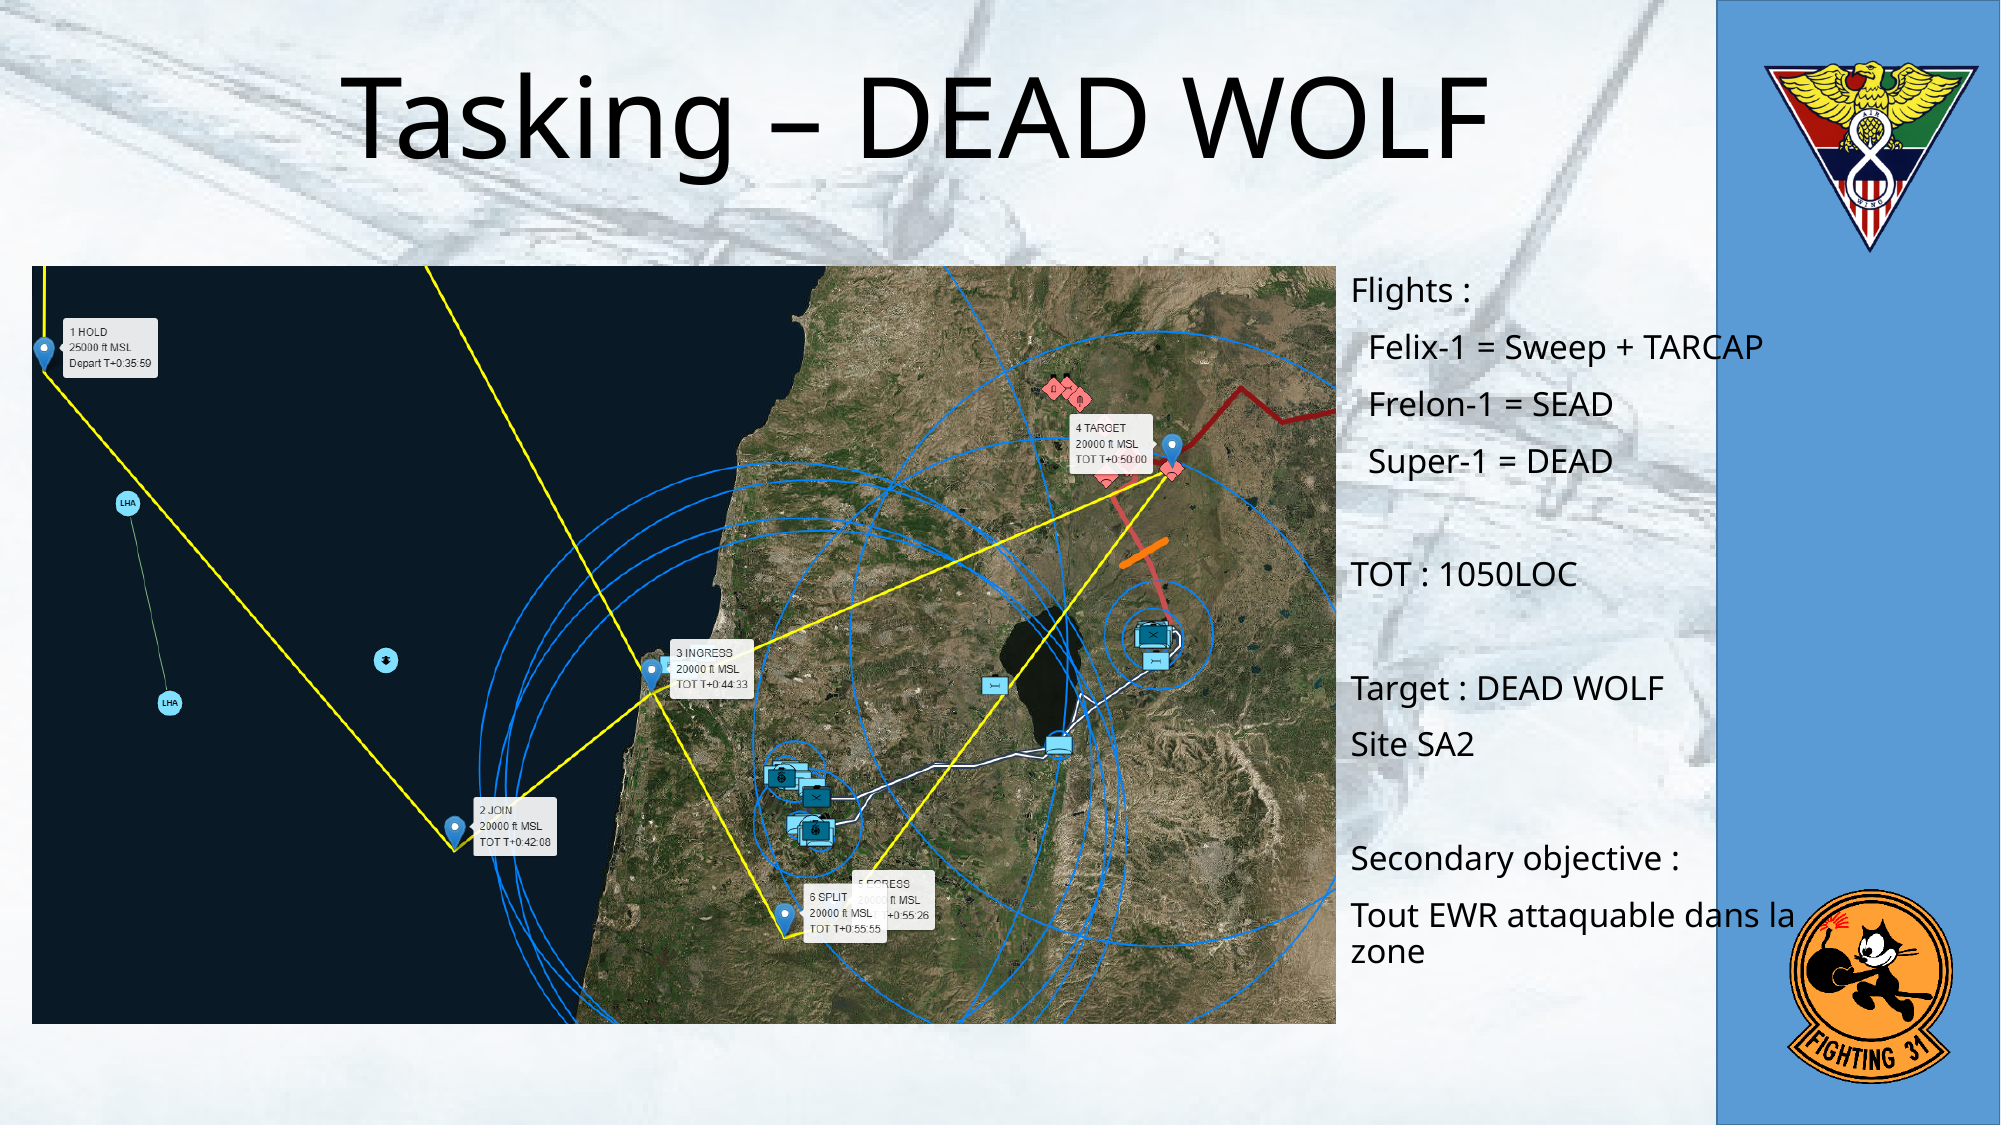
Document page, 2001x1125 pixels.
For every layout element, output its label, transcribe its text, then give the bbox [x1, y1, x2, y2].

list Flights : Felix-1 = Sweep + TARCAP Frelon-1 = SEAD Super-1 = DEAD TOT : 1050LOC Target : DEAD WOLF Site SA2 Secondary objective : Tout EWR attaquable dans la zone [1336, 266, 1893, 1014]
picture [32, 266, 1336, 1024]
picture [1787, 889, 1953, 1084]
title Tasking – DEAD WOLF [131, 12, 1701, 231]
picture [1750, 48, 1990, 267]
